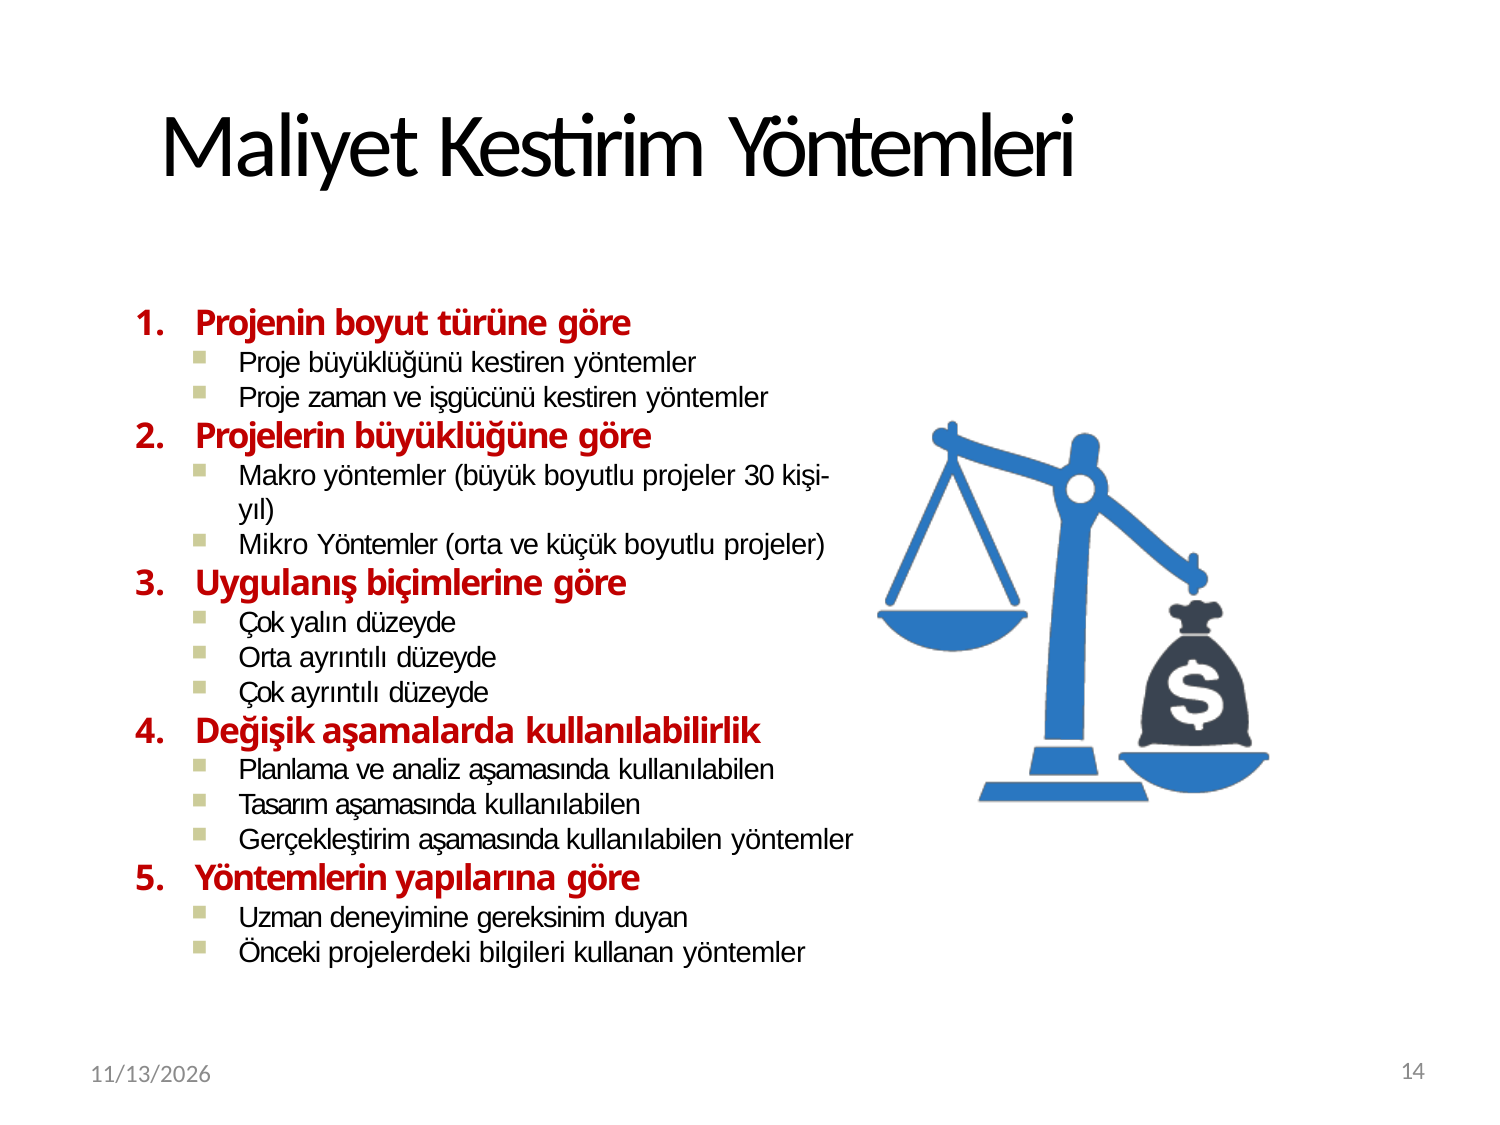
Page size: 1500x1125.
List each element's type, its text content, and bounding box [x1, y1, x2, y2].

text_box Projenin boyut türüne göre Proje büyüklüğünü kestiren yöntemler Proje zaman ve işgücünü kestiren yöntemler Projelerin büyüklüğüne göre Makro yöntemler (büyük boyutlu projeler 30 kişi-yıl) Mikro Yöntemler (orta ve küçük boyutlu projeler) Uygulanış biçimlerine göre Çok yalın düzeyde Orta ayrıntılı düzeyde Çok ayrıntılı düzeyde Değişik aşamalarda kullanılabilirlik Planlama ve analiz aşamasında kullanılabilen Tasarım aşamasında kullanılabilen Gerçekleştirim aşamasında kullanılabilen yöntemler Yöntemlerin yapılarına göre Uzman deneyimine gereksinim duyan Önceki projelerdeki bilgileri kullanan yöntemler [132, 298, 858, 968]
text_box [873, 411, 1274, 812]
title Maliyet Kestirim Yöntemleri [75, 43, 1425, 234]
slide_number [75, 1042, 425, 1103]
slide_number 14 [1074, 746, 1425, 1125]
